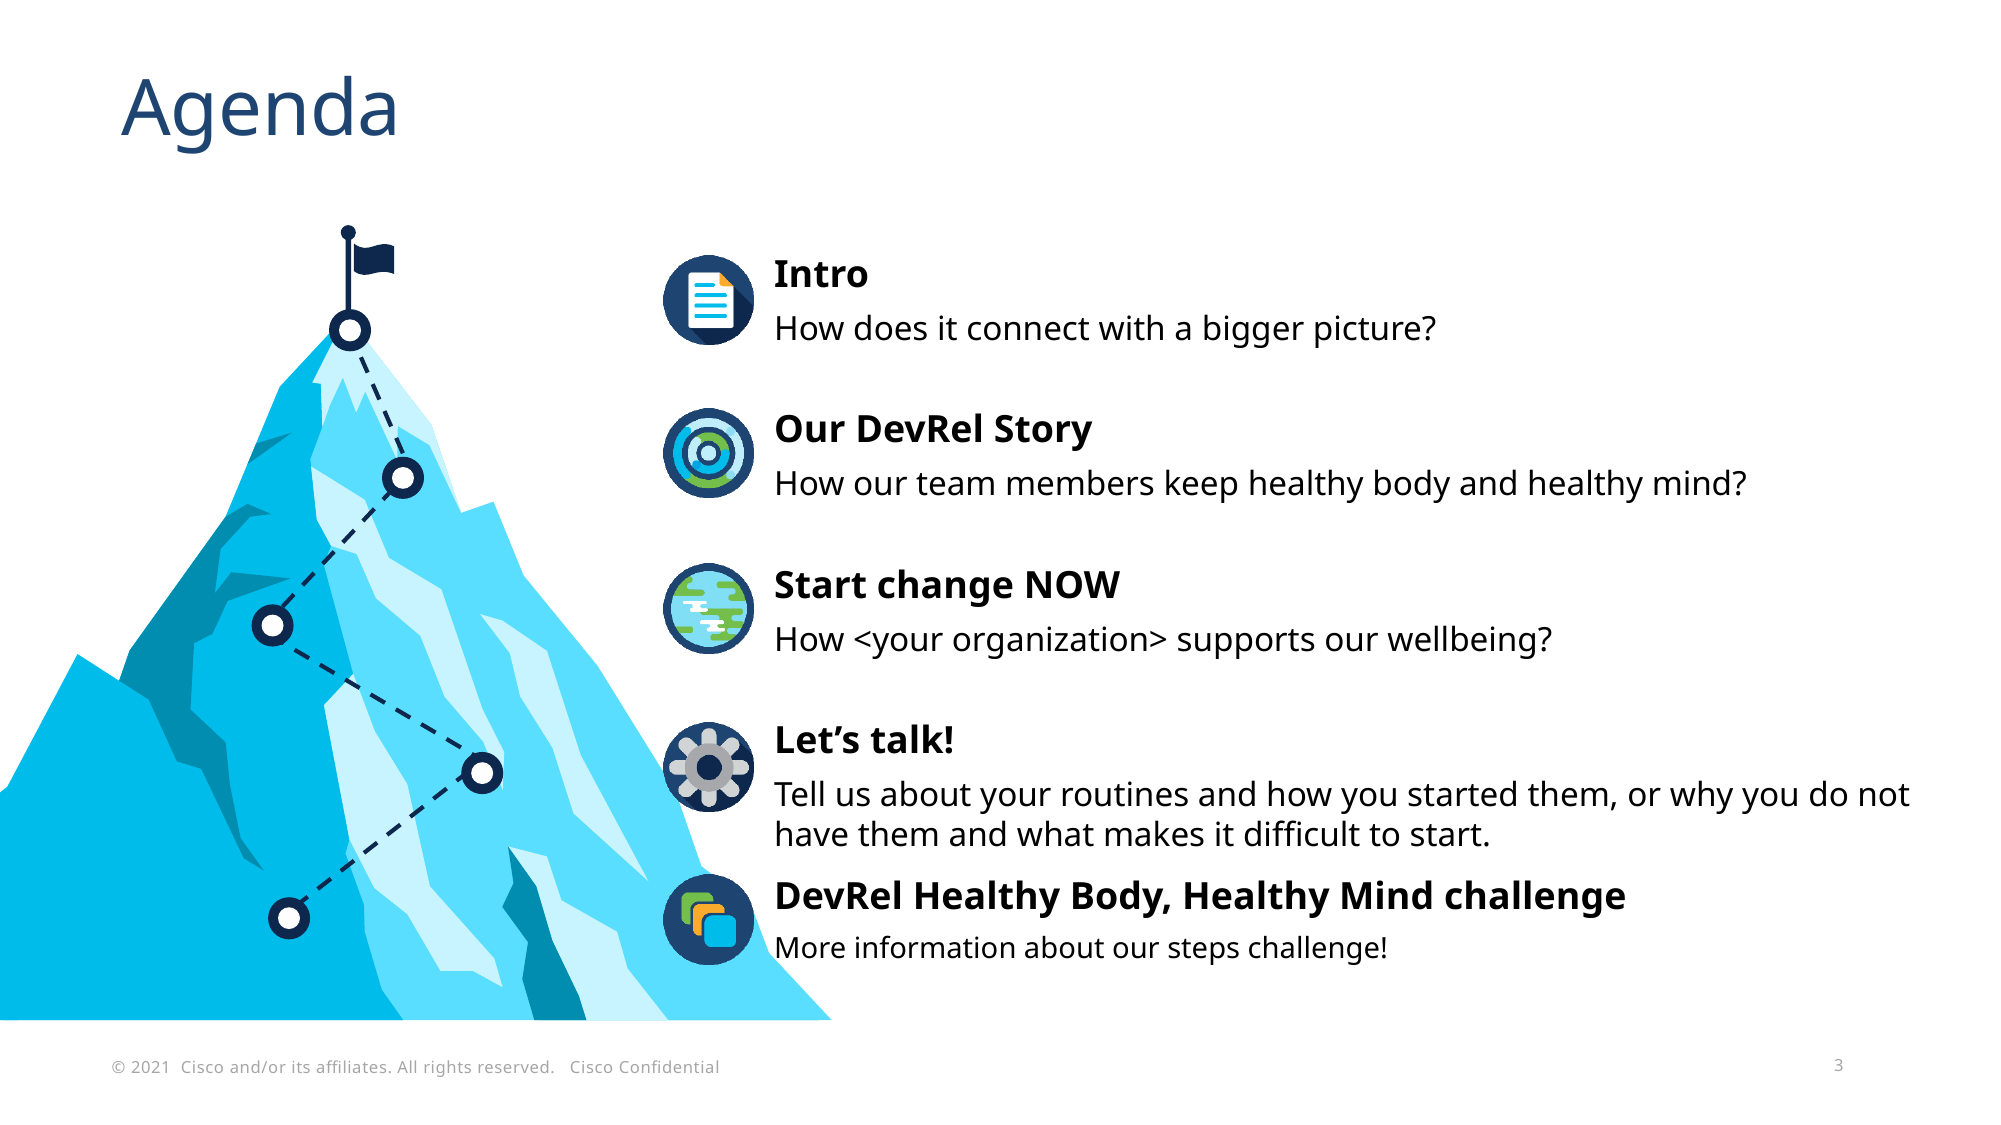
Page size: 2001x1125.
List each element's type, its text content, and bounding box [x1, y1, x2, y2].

text_box Tell us about your routines and how you started them, or why you do not have them and what makes it difficult to start. [836, 773, 1950, 854]
text_box More information about our steps challenge! [836, 929, 1950, 965]
text_box How does it connect with a bigger picture? [836, 306, 1950, 347]
picture [663, 721, 754, 812]
text_box DevRel Healthy Body, Healthy Mind challenge [836, 871, 1950, 917]
text_box How <your organization> supports our wellbeing? [836, 618, 1950, 659]
picture [663, 874, 754, 965]
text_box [0, 224, 832, 1020]
title Agenda [106, 33, 1932, 194]
picture [663, 563, 754, 654]
picture [663, 255, 754, 346]
text_box How our team members keep healthy body and healthy mind? [836, 462, 1950, 503]
text_box Let’s talk! [836, 715, 1950, 762]
picture [663, 407, 754, 498]
text_box Intro [836, 249, 1950, 295]
text_box Start change NOW [836, 560, 1950, 606]
text_box Our DevRel Story [836, 404, 1950, 451]
